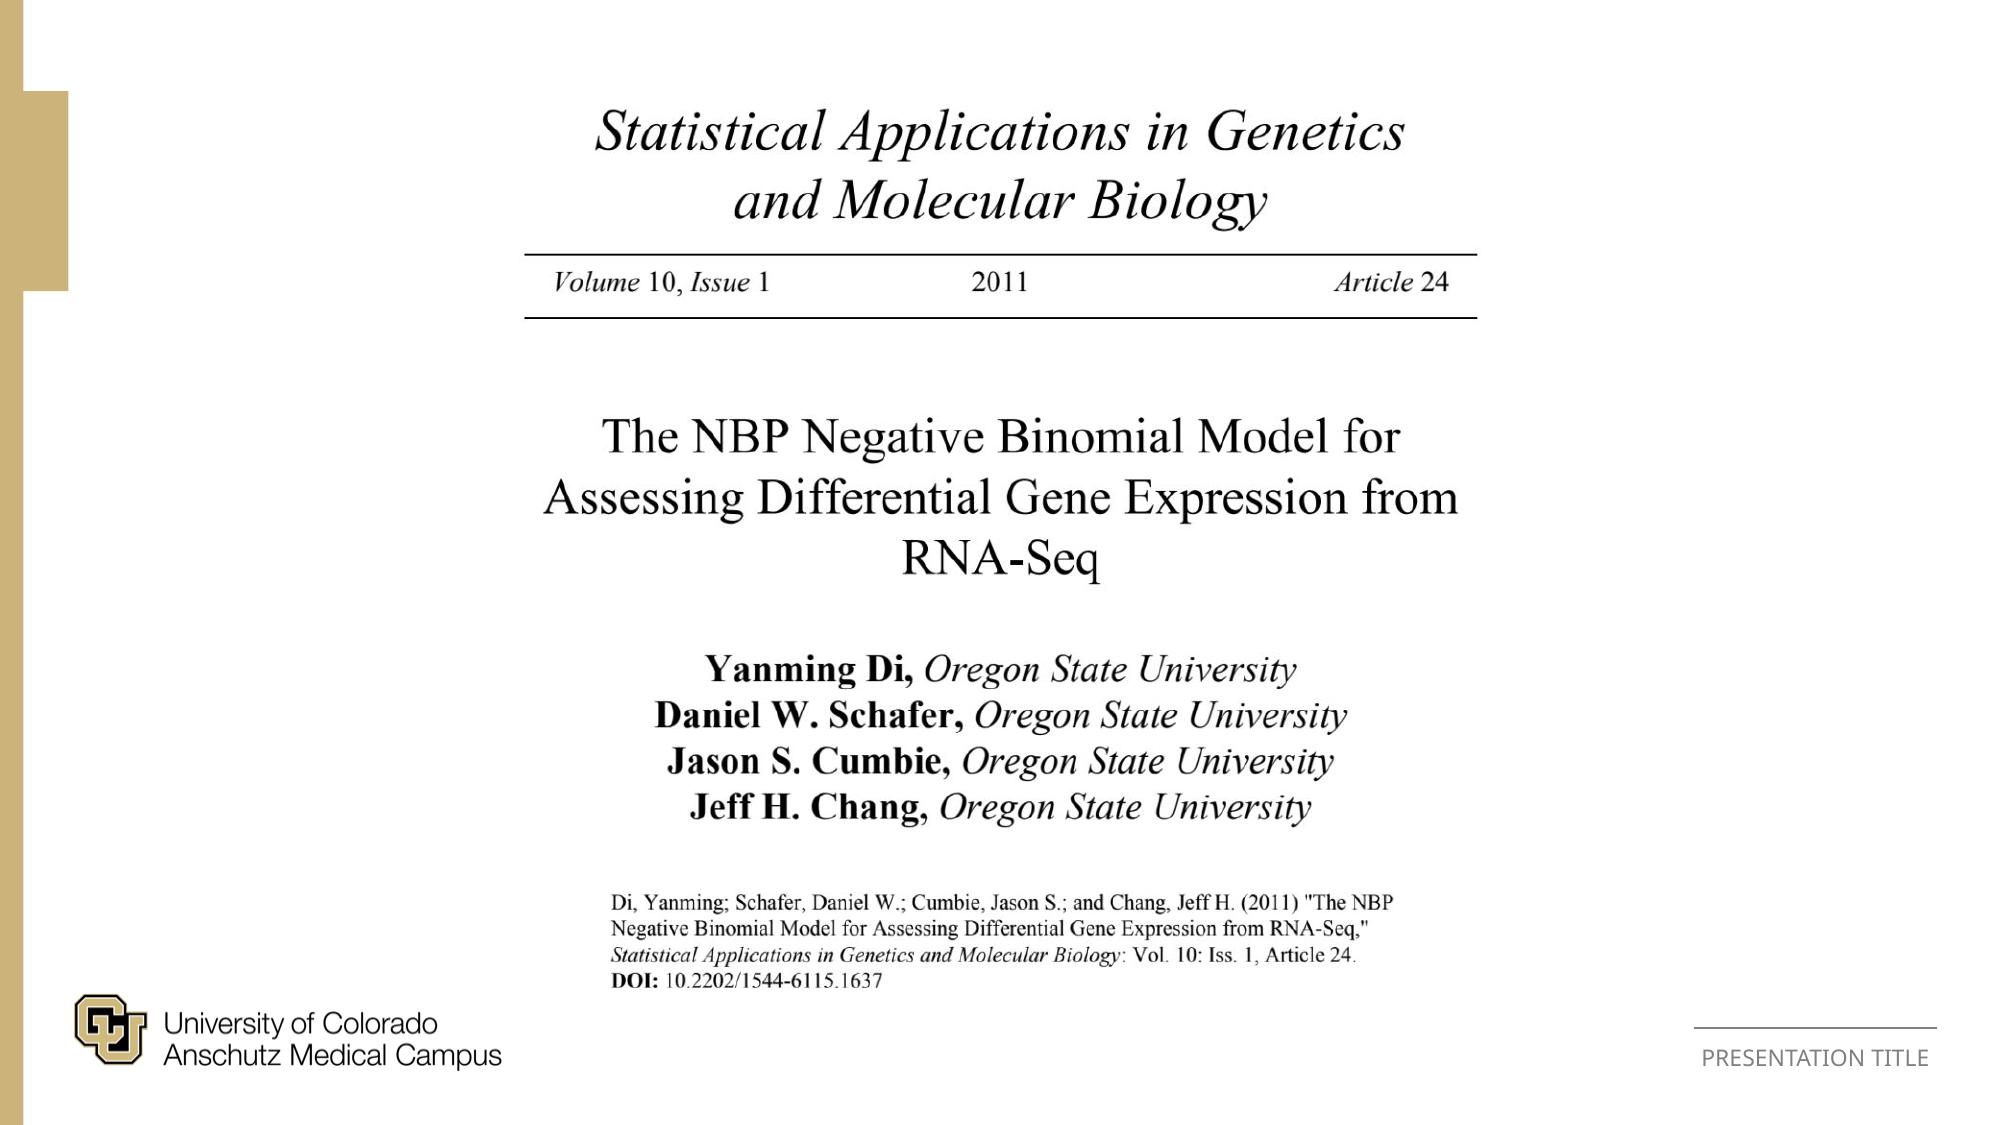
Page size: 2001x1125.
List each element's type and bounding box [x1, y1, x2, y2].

picture [480, 86, 1520, 861]
picture [73, 993, 502, 1072]
picture [597, 885, 1403, 1013]
